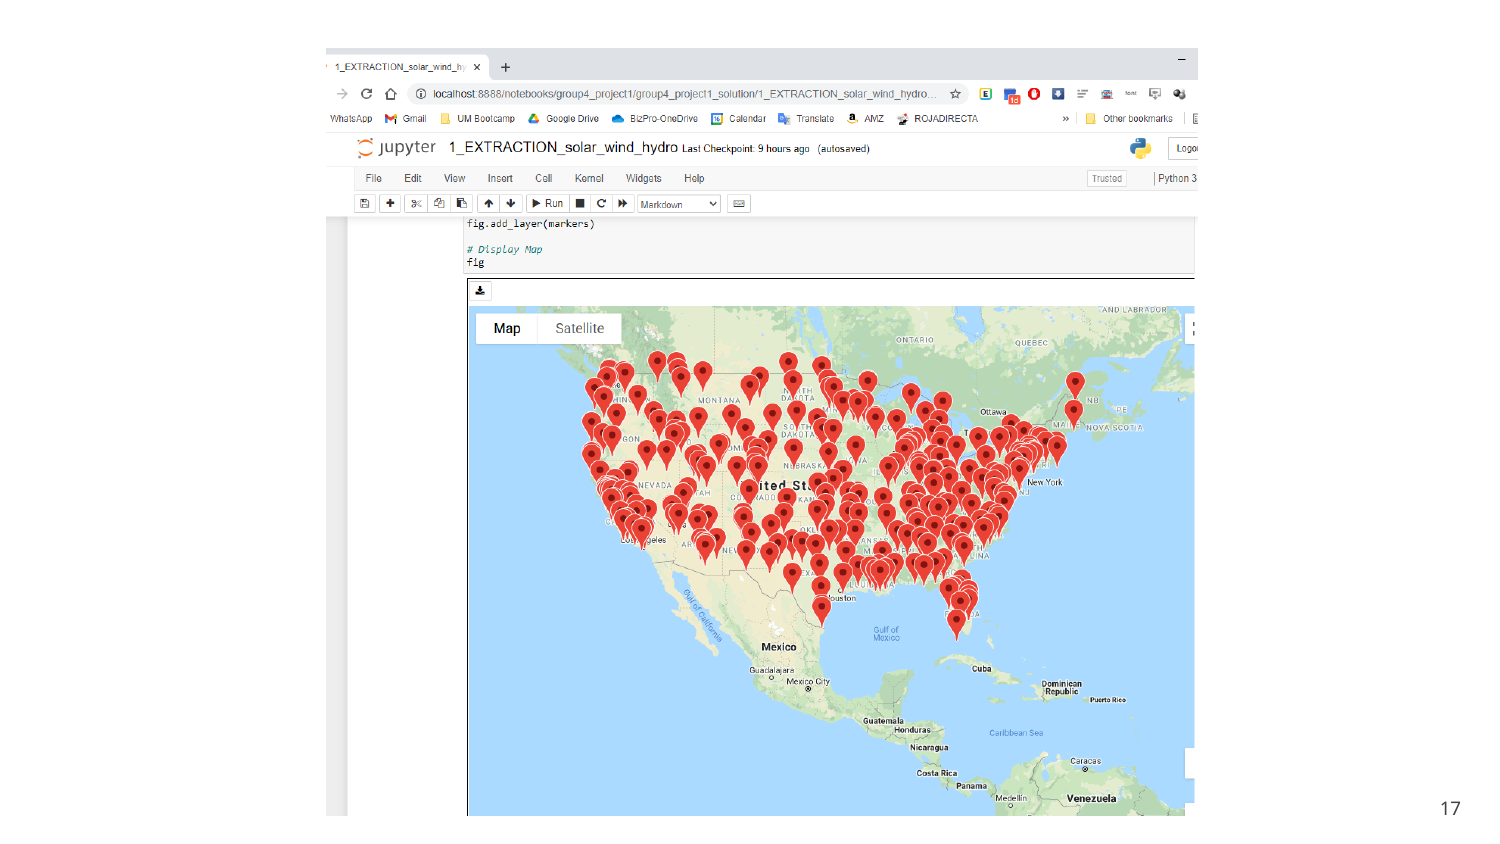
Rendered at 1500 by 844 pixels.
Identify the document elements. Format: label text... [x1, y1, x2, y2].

slide_number 17 [1386, 777, 1477, 842]
picture [326, 48, 1199, 816]
